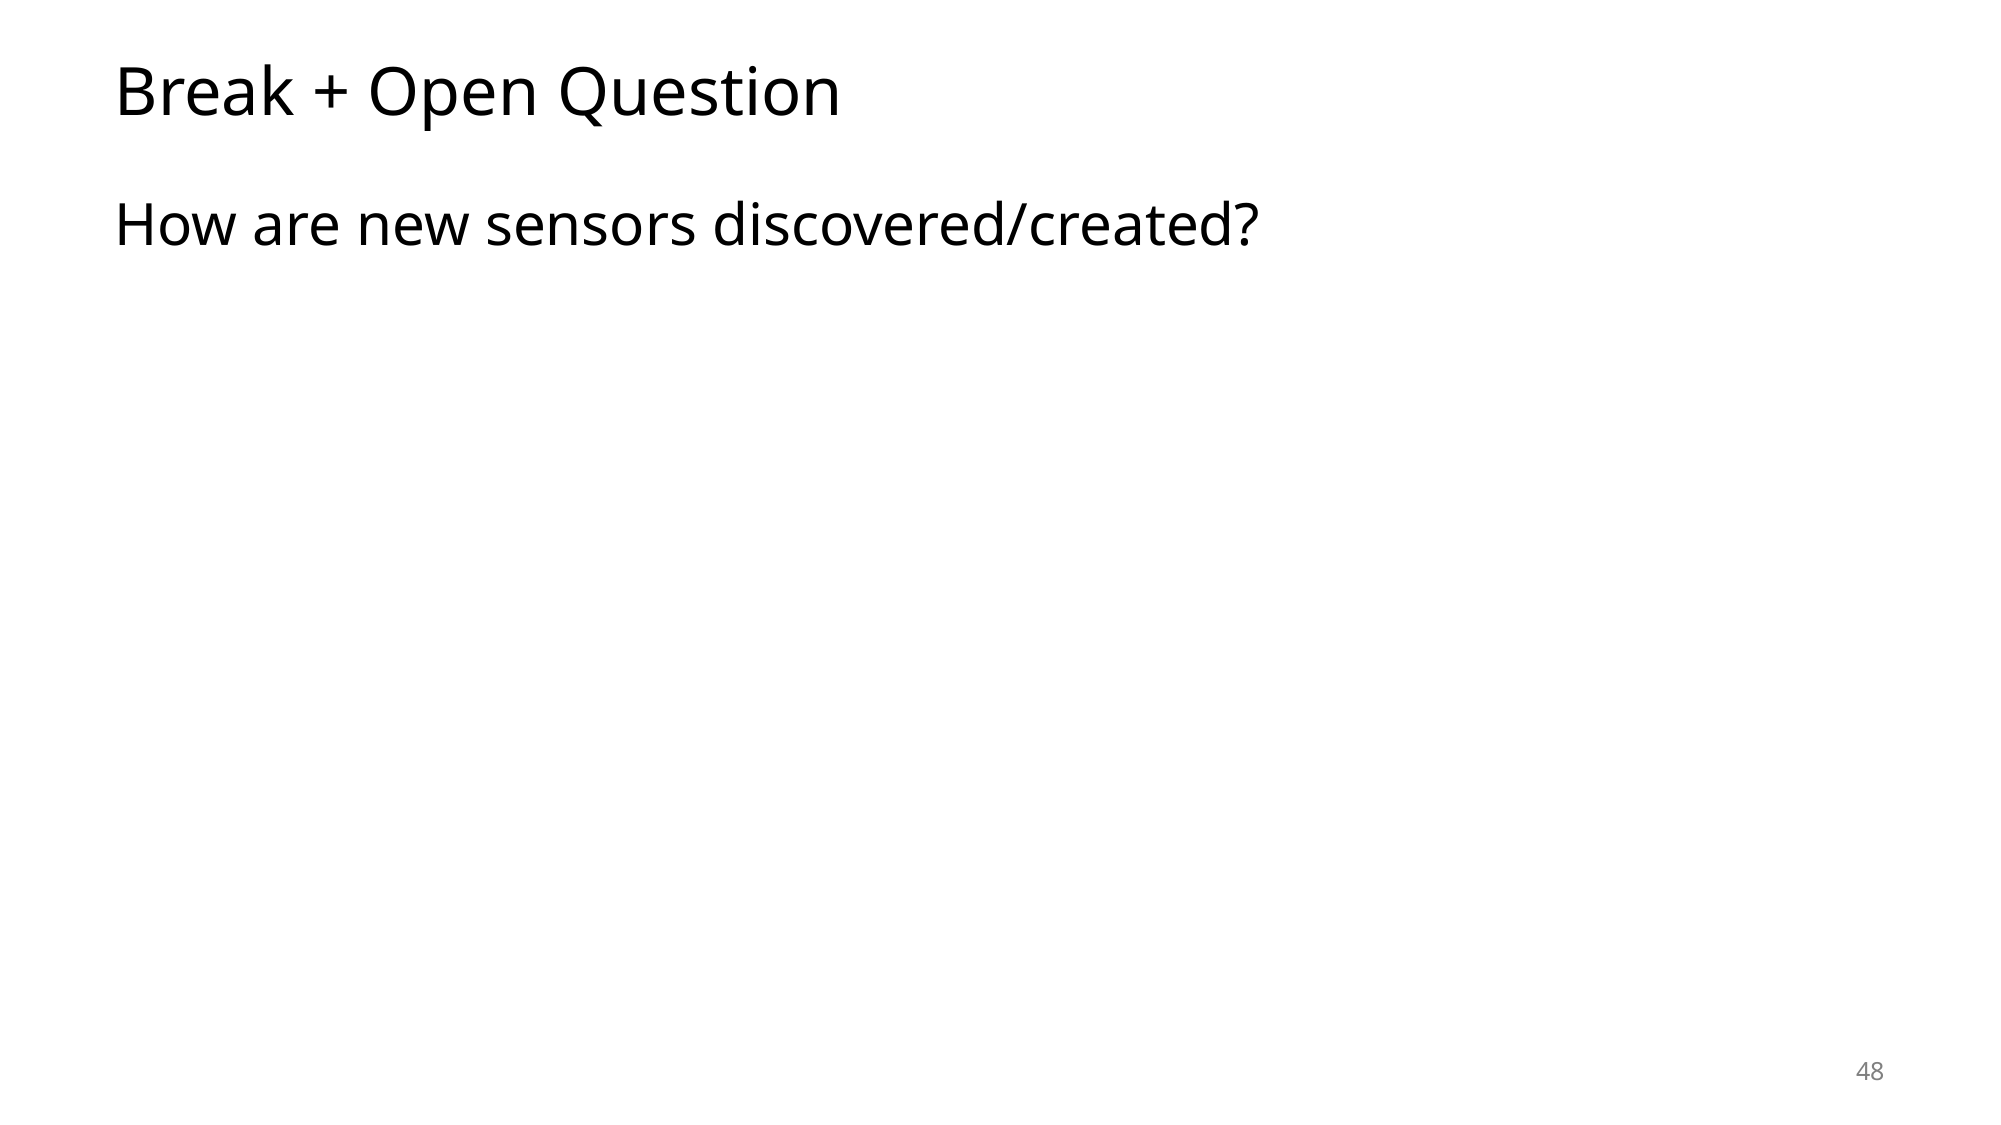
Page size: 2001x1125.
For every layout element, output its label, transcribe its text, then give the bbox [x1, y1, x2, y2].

title Break + Open Question [99, 37, 1900, 150]
slide_number 48 [1749, 1042, 1900, 1103]
list How are new sensors discovered/created? [99, 187, 1900, 1013]
